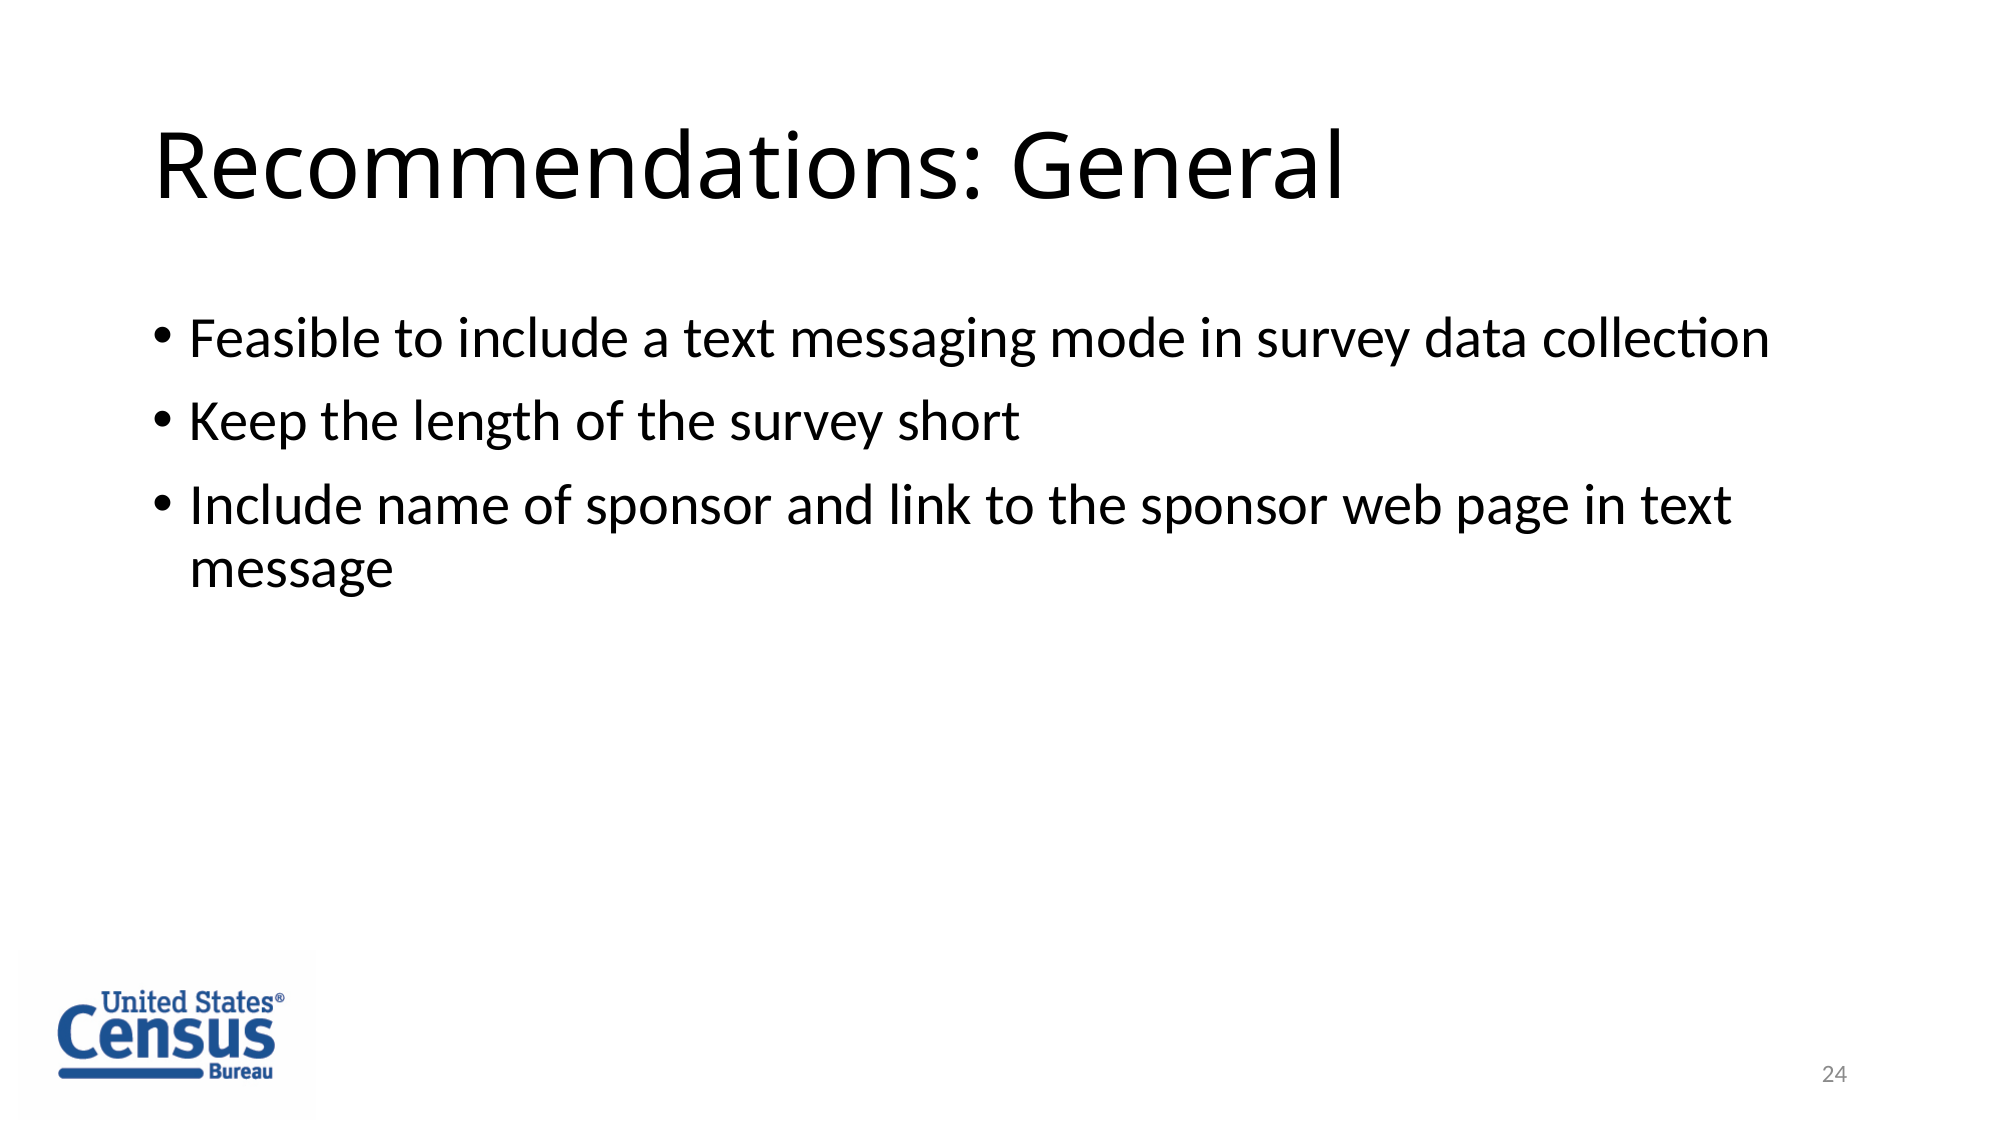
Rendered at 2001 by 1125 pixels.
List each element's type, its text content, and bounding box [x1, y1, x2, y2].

picture [18, 950, 316, 1120]
title Recommendations: General [137, 59, 1863, 278]
list Feasible to include a text messaging mode in survey data collection Keep the length of the survey short Include name of sponsor and link to the sponsor web page in text message [137, 299, 1863, 1014]
slide_number 24 [1412, 1042, 1863, 1103]
